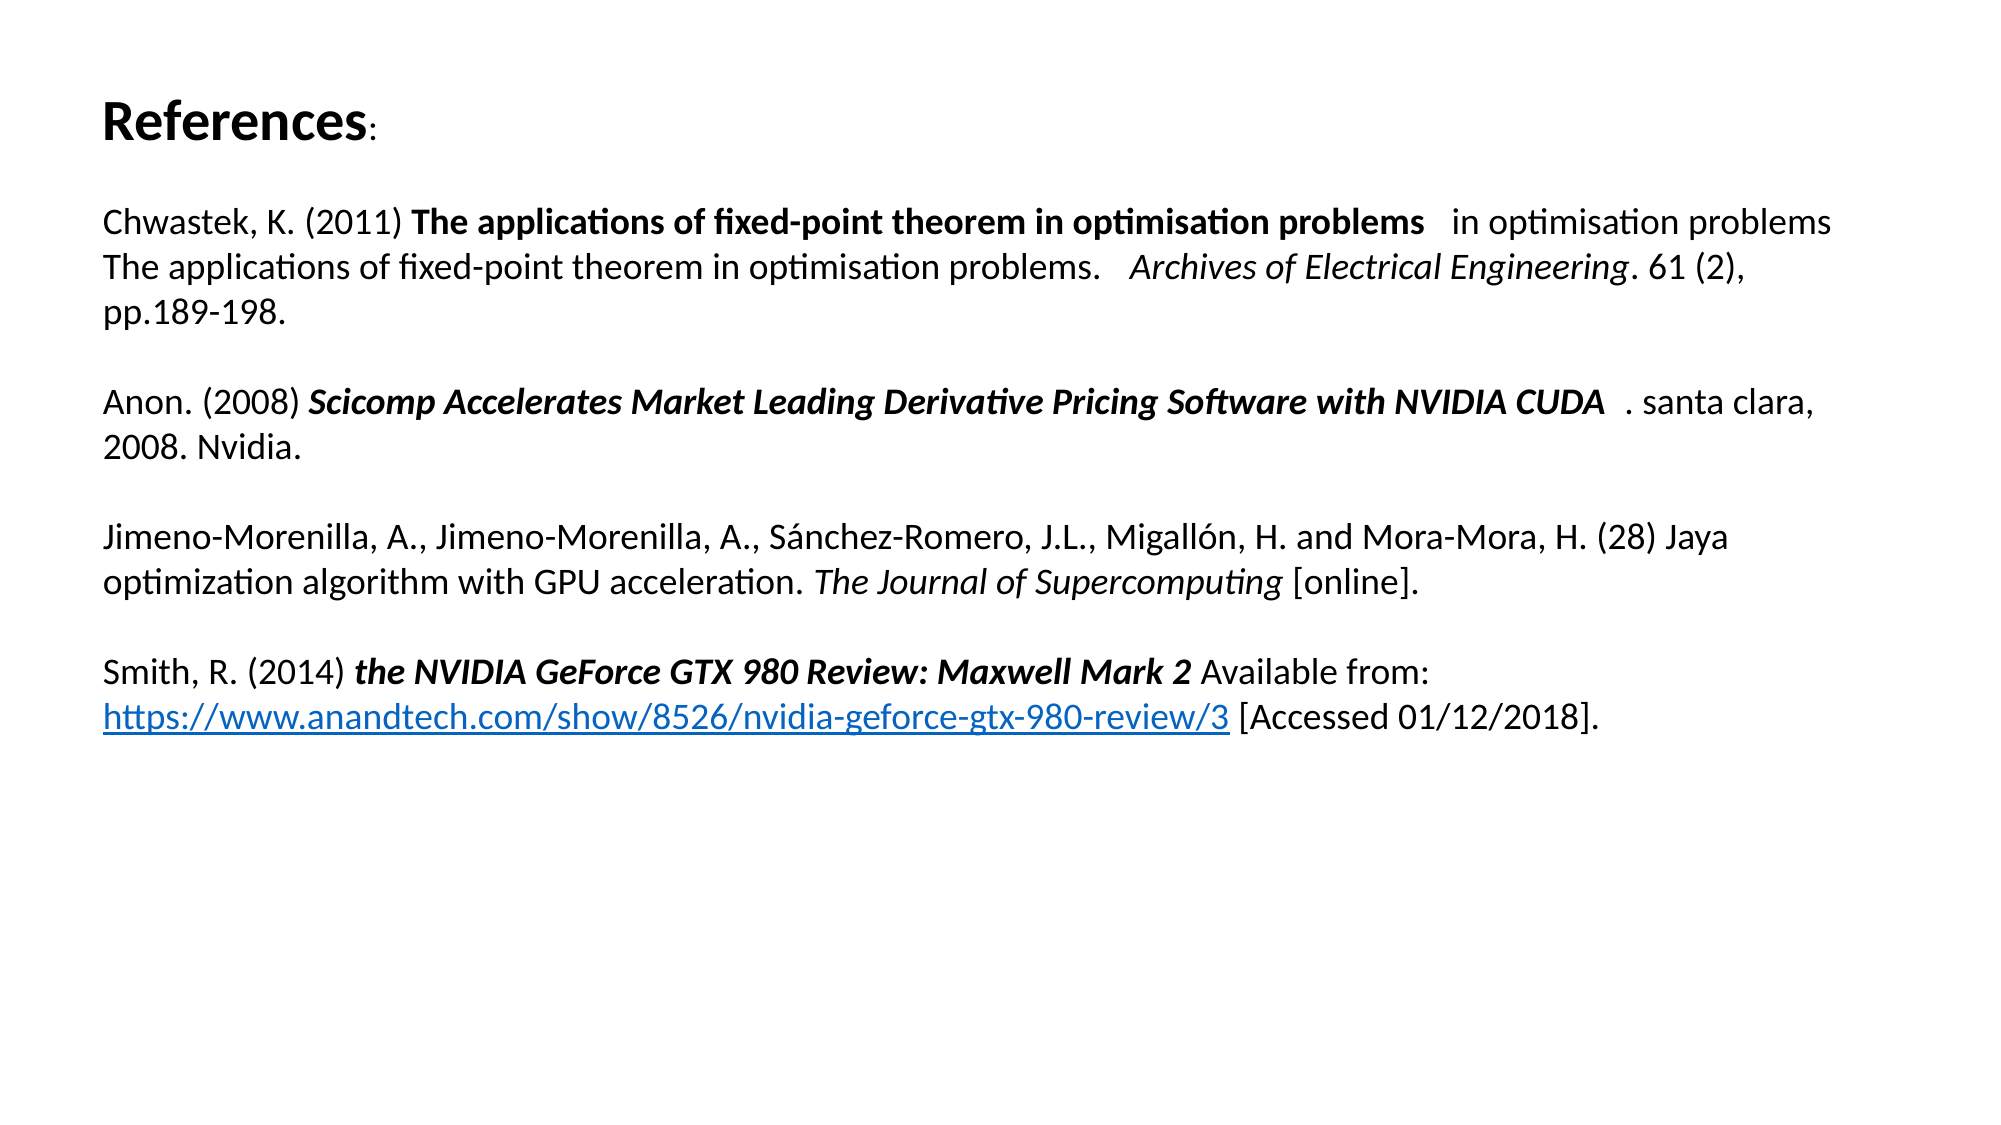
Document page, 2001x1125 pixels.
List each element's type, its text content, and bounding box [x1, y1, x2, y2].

text_box References: Chwastek, K. (2011) The applications of fixed-point theorem in optimisation problems in optimisation problems The applications of fixed-point theorem in optimisation problems. Archives of Electrical Engineering. 61 (2), pp.189-198. Anon. (2008) Scicomp Accelerates Market Leading Derivative Pricing Software with NVIDIA CUDA . santa clara, 2008. Nvidia. Jimeno-Morenilla, A., Jimeno-Morenilla, A., Sánchez-Romero, J.L., Migallón, H. and Mora-Mora, H. (28) Jaya optimization algorithm with GPU acceleration. The Journal of Supercomputing [online]. Smith, R. (2014) the NVIDIA GeForce GTX 980 Review: Maxwell Mark 2 Available from: https://www.anandtech.com/show/8526/nvidia-geforce-gtx-980-review/3 [Accessed 01/12/2018]. [88, 75, 1859, 790]
